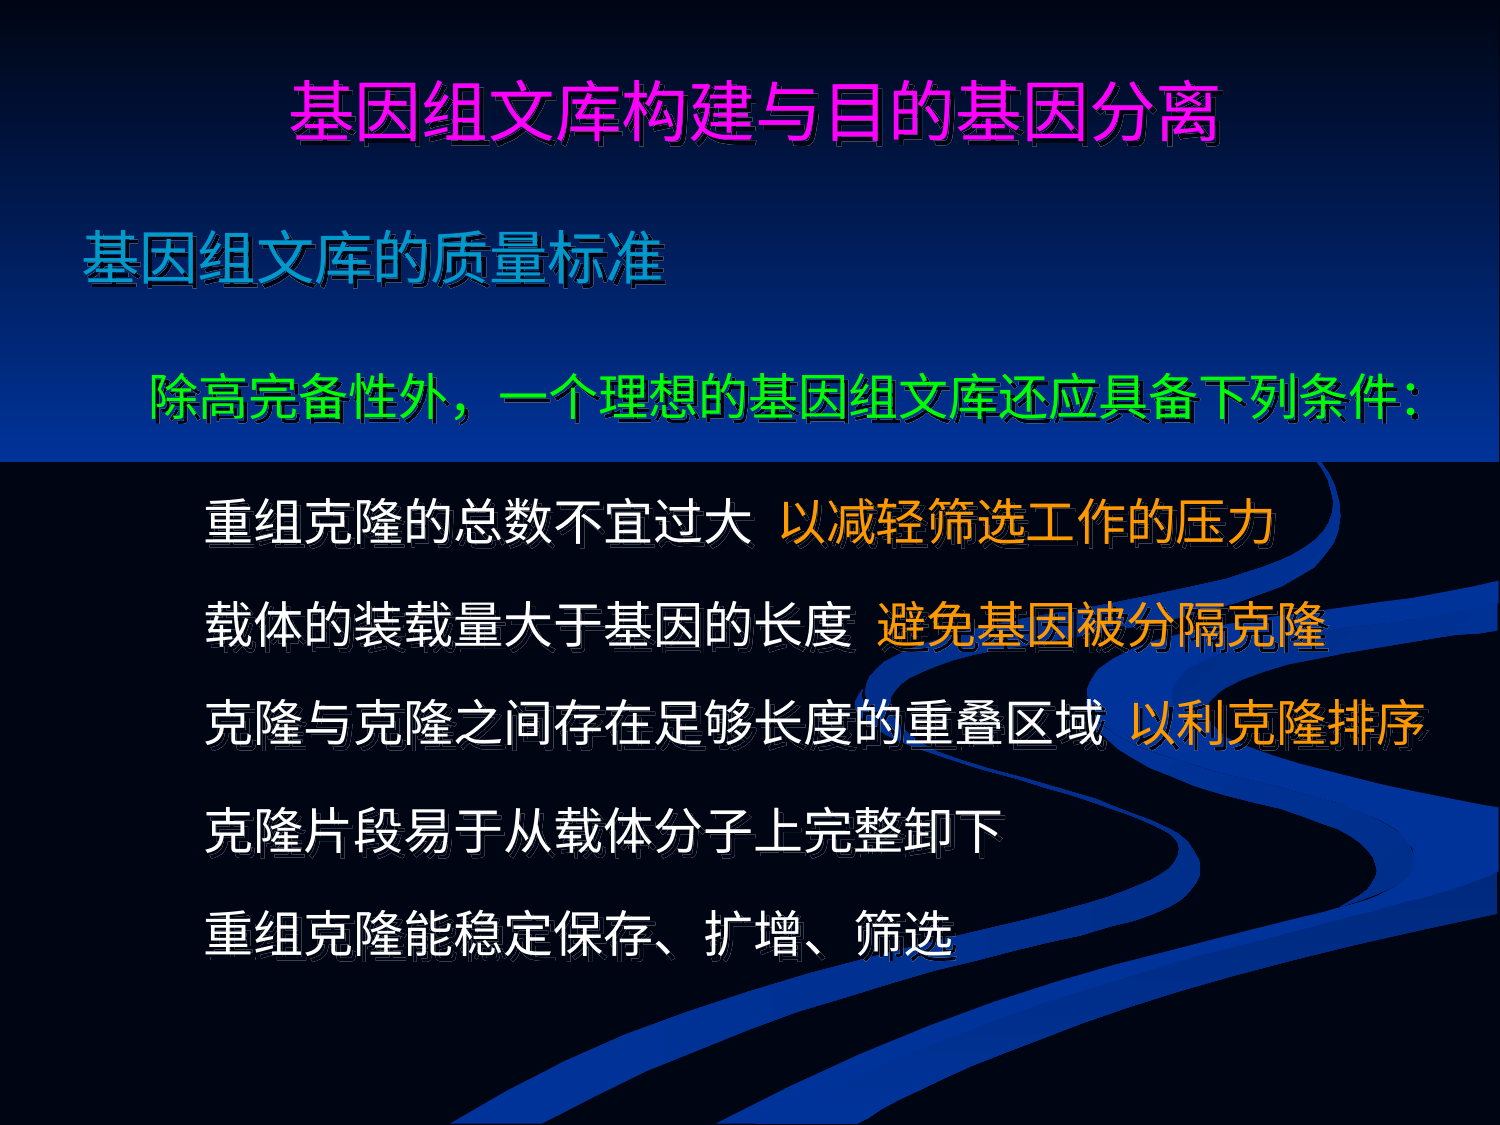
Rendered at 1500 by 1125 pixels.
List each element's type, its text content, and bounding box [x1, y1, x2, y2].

text_box 重组克隆能稳定保存、扩增、筛选 [188, 865, 1012, 981]
text_box 克隆片段易于从载体分子上完整卸下 [188, 762, 1115, 878]
text_box 基因组文库构建与目的基因分离 [144, 62, 1367, 175]
text_box 重组克隆的总数不宜过大 以减轻筛选工作的压力 [188, 452, 1359, 556]
text_box 克隆与克隆之间存在足够长度的重叠区域 以利克隆排序 [188, 654, 1500, 770]
text_box 载体的装载量大于基因的长度 避免基因被分隔克隆 [188, 556, 1500, 654]
text_box 除高完备性外，一个理想的基因组文库还应具备下列条件： [133, 327, 1467, 443]
text_box 基因组文库的质量标准 [66, 178, 784, 294]
